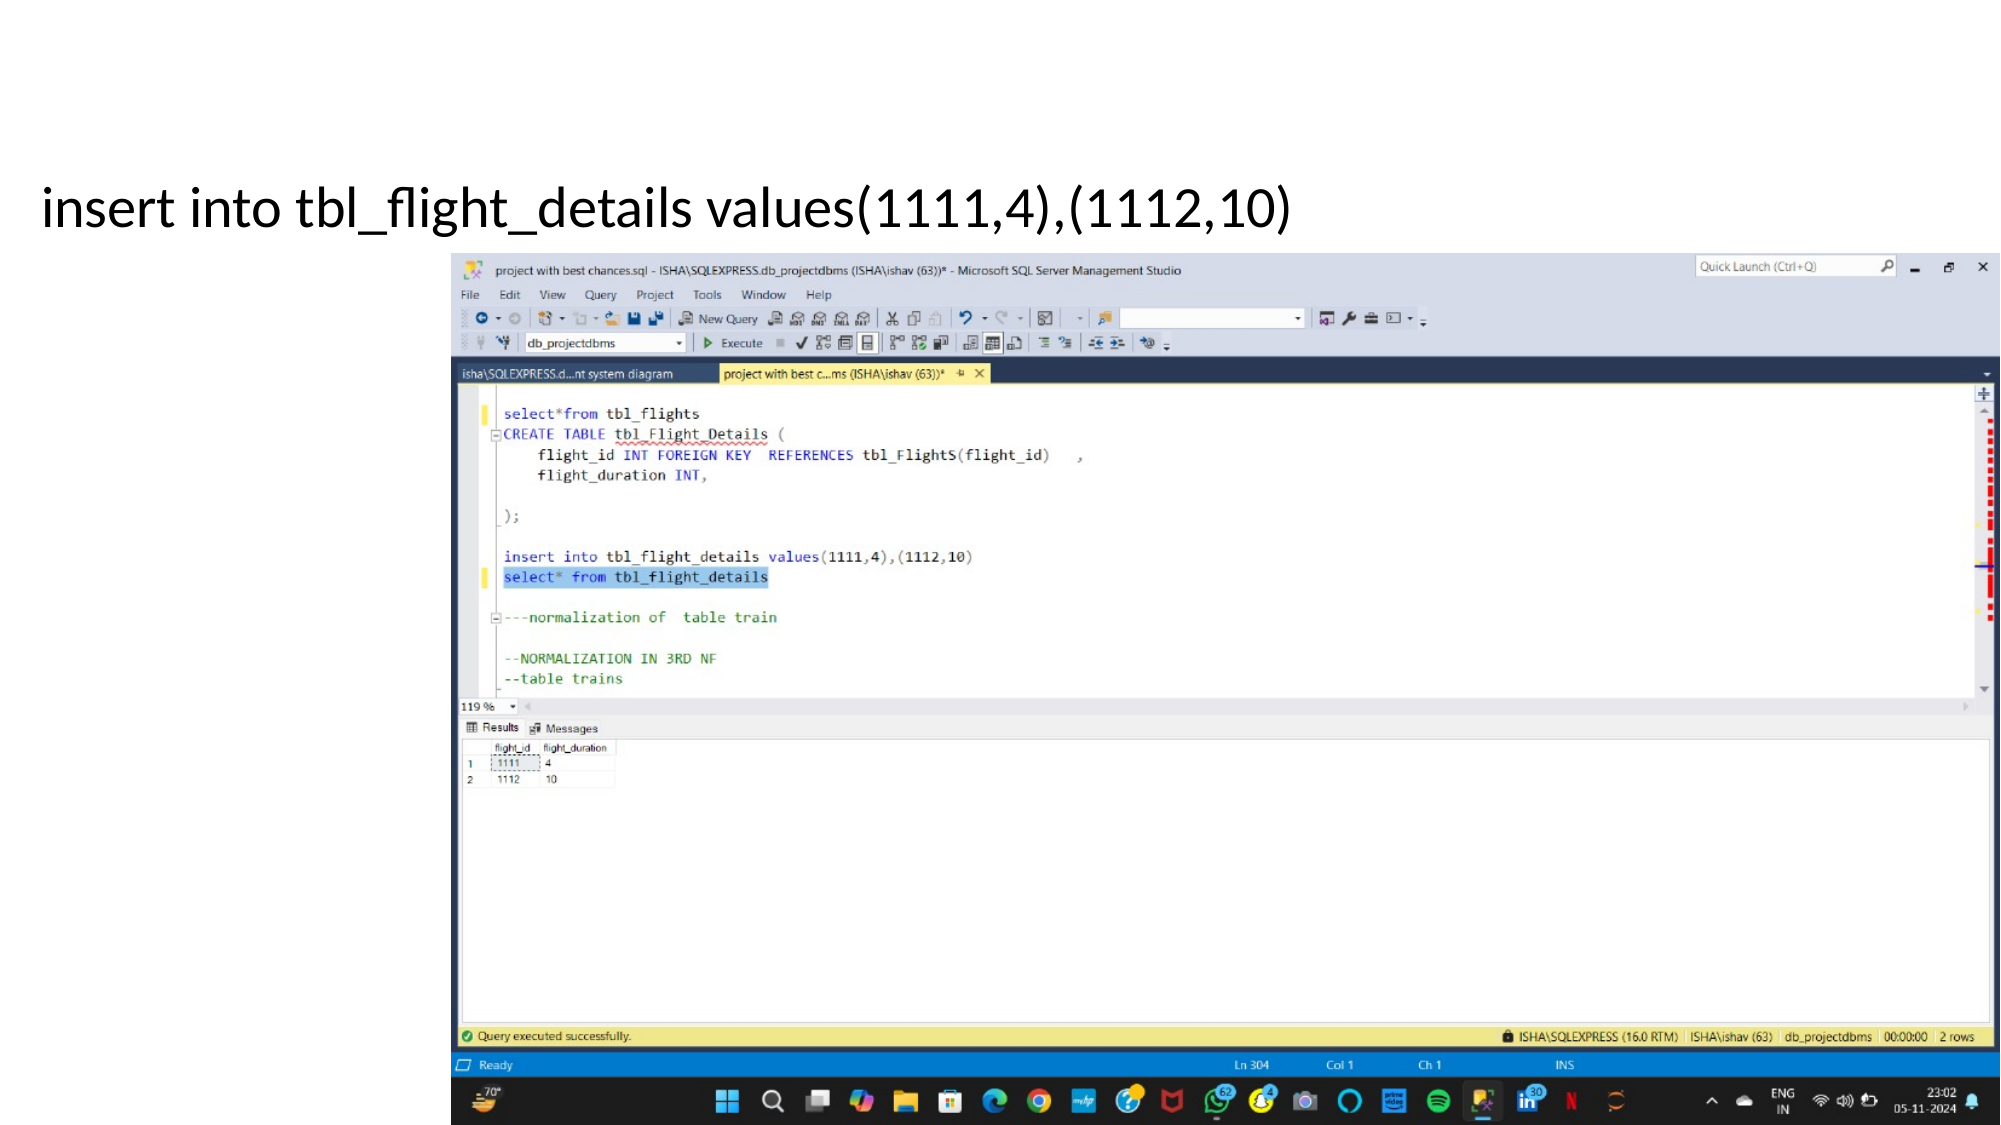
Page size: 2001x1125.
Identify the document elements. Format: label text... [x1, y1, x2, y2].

picture [451, 253, 2000, 1125]
list insert into tbl_flight_details values(1111,4),(1112,10) [25, 170, 1863, 1014]
